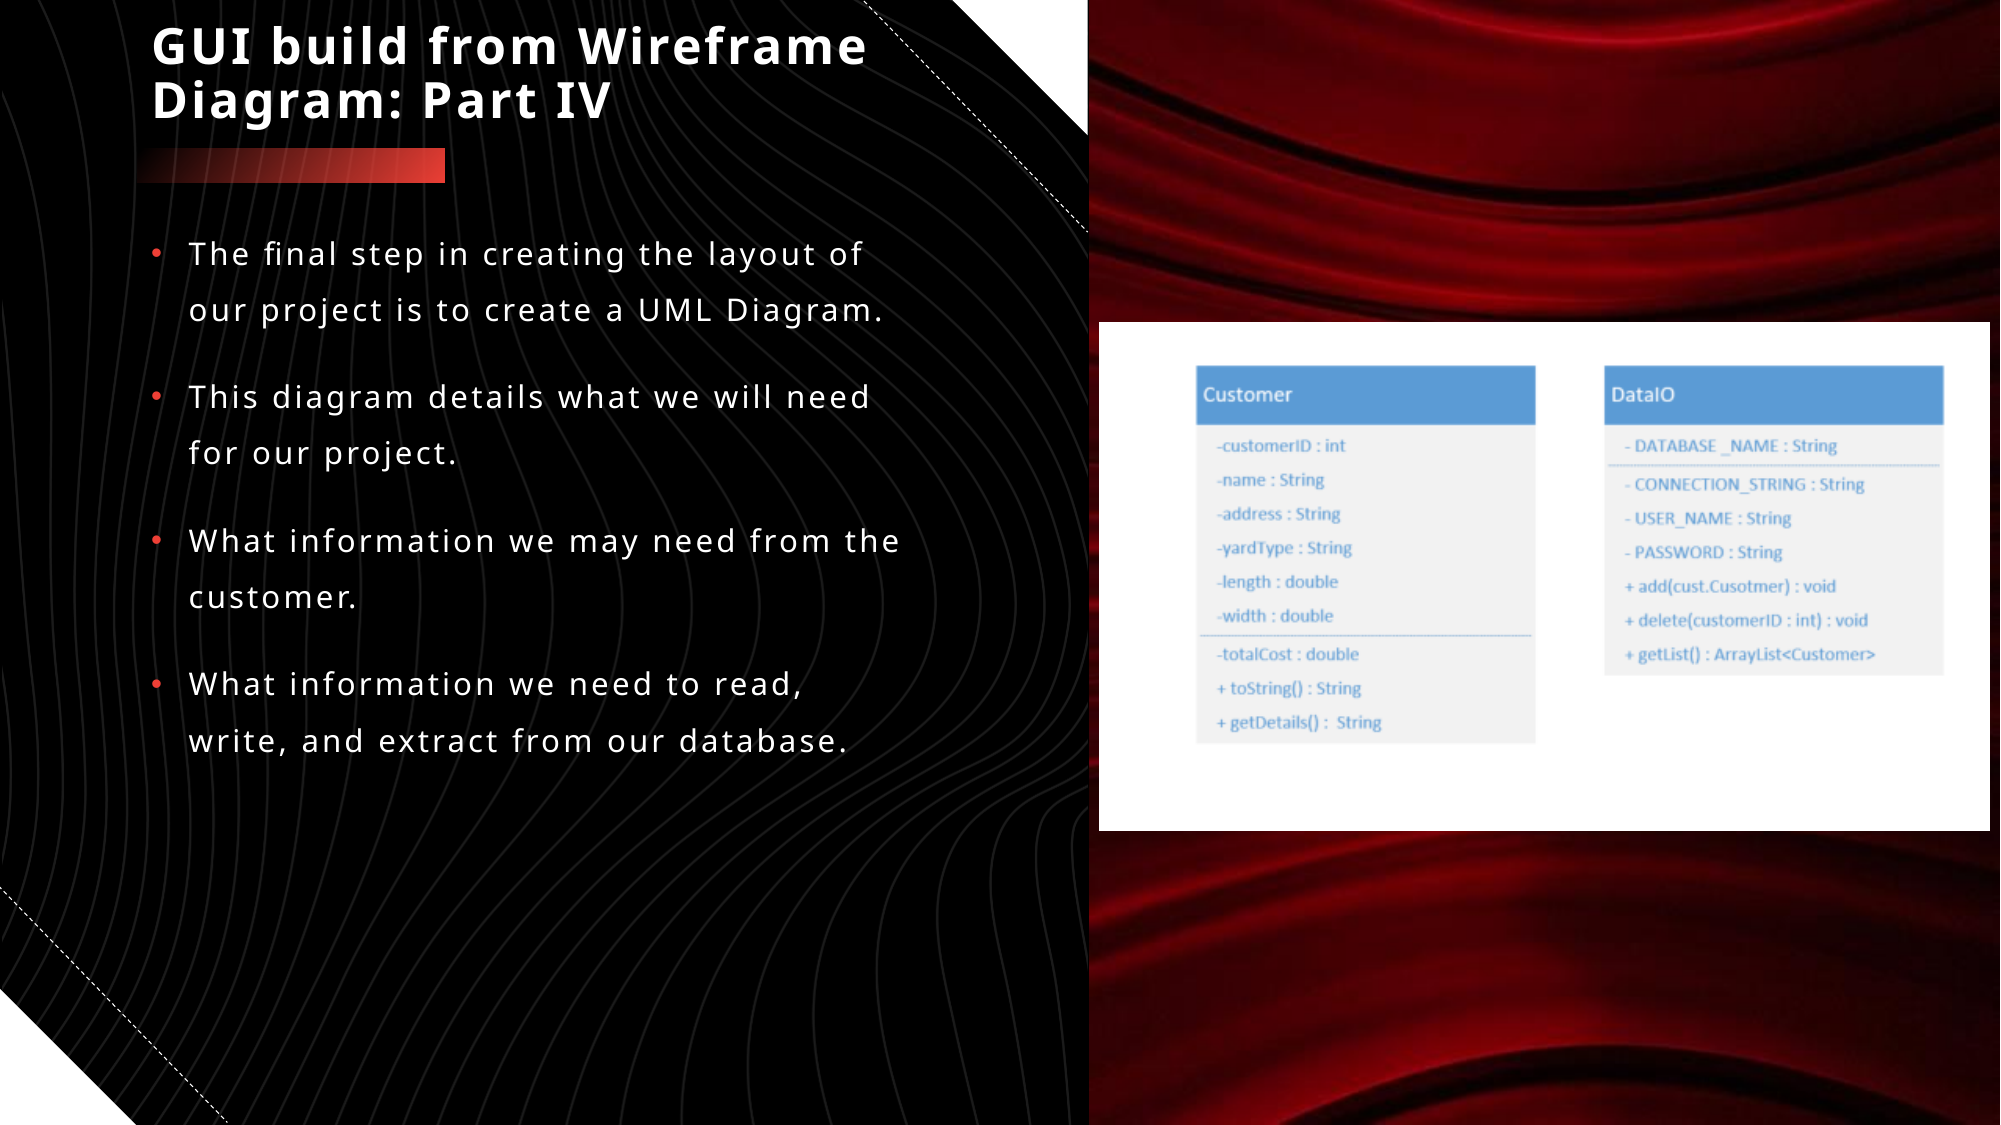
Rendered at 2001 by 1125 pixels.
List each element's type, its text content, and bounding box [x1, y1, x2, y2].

list The final step in creating the layout of our project is to create a UML Diagram. This diagram details what we will need for our project. What information we may need from the customer. What information we need to read, write, and extract from our database. [136, 207, 934, 946]
title GUI build from Wireframe Diagram: Part IV [136, 27, 934, 124]
picture [1089, 0, 2000, 1125]
